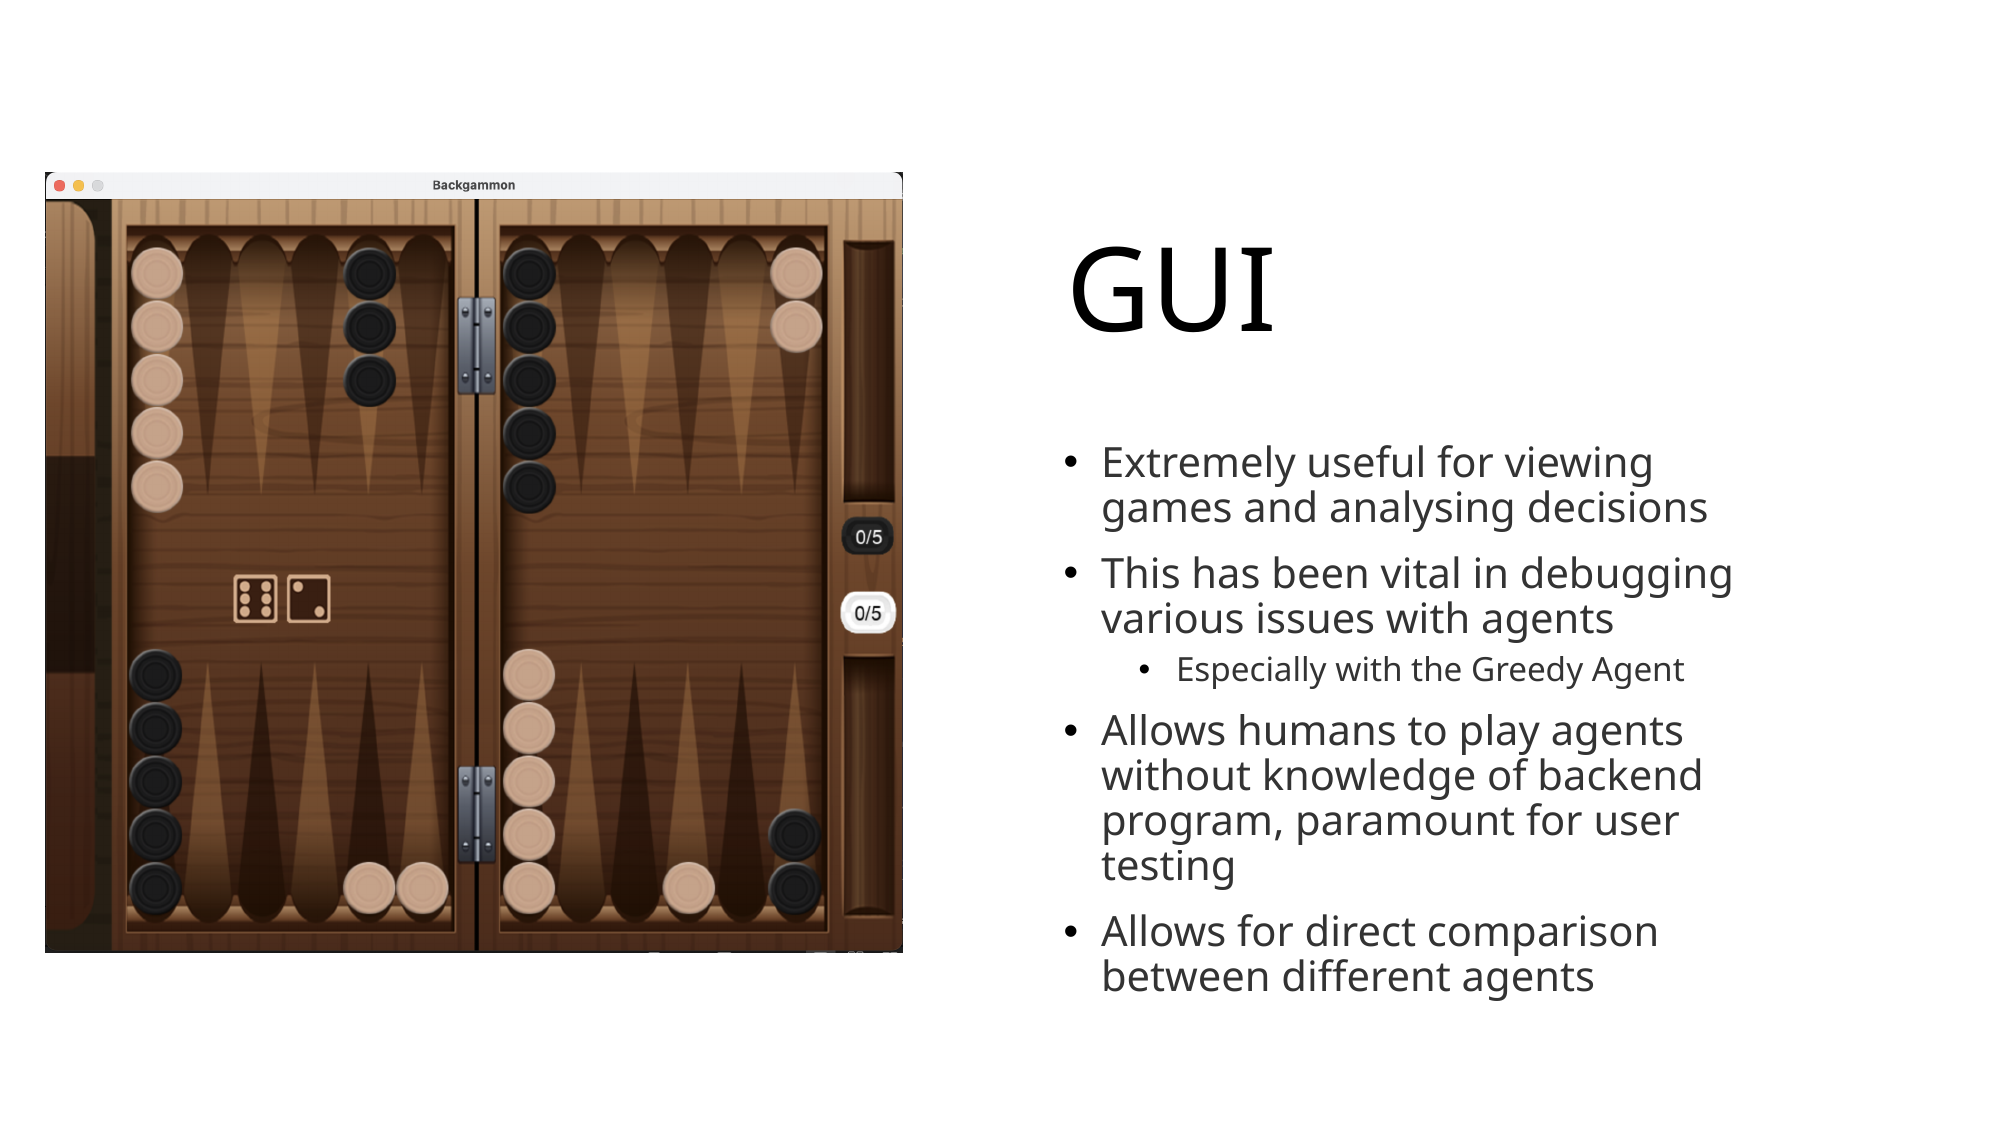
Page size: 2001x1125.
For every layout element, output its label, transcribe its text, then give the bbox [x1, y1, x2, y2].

picture [45, 172, 903, 953]
title GUI [1051, 82, 1773, 364]
list Extremely useful for viewing games and analysing decisions This has been vital in debugging various issues with agents Especially with the Greedy Agent Allows humans to play agents without knowledge of backend program, paramount for user testing Allows for direct comparison between different agents [1048, 434, 1777, 1043]
